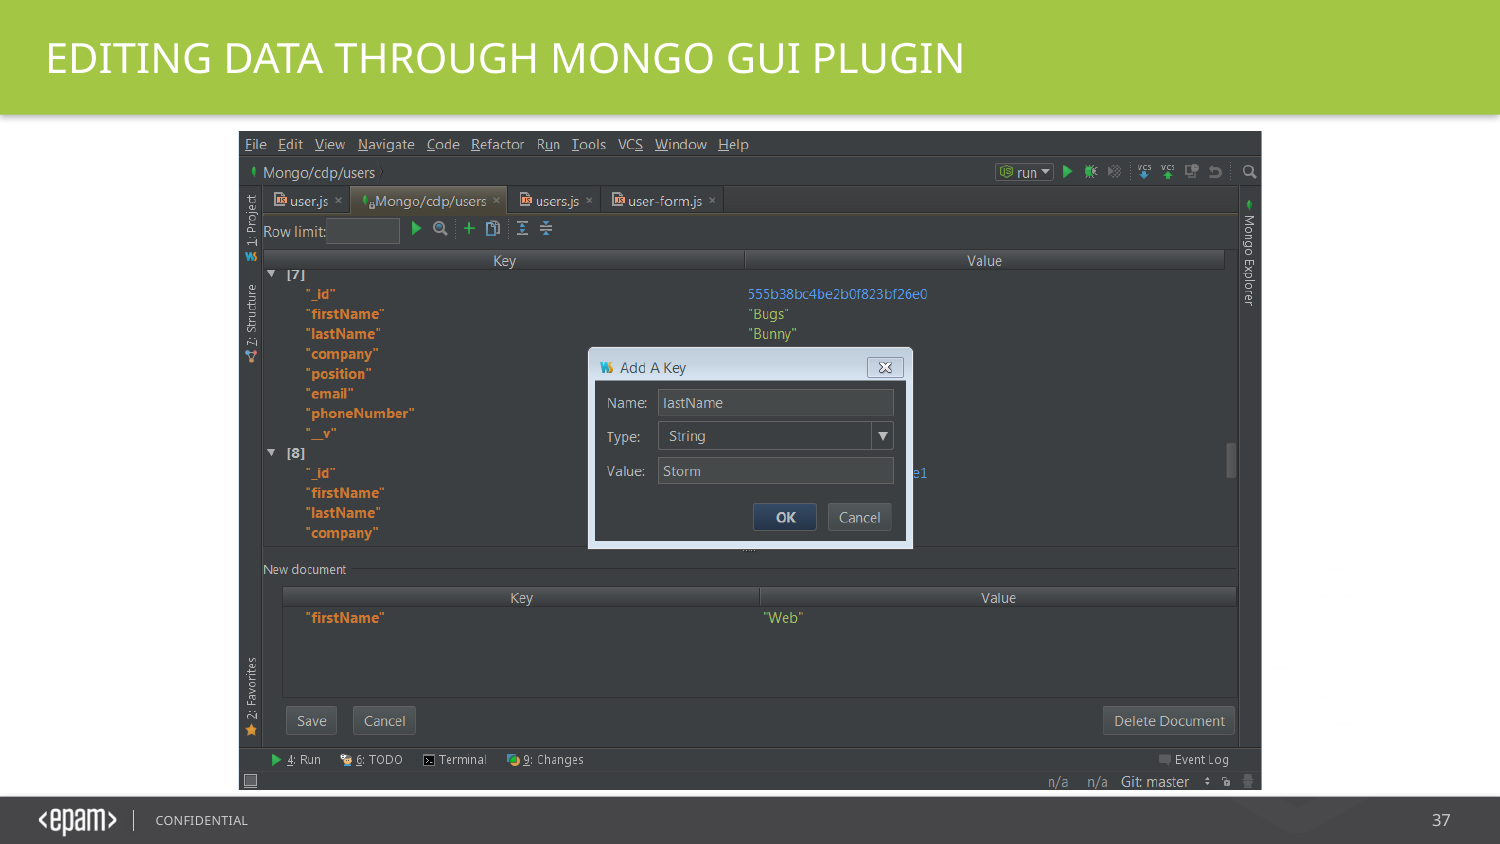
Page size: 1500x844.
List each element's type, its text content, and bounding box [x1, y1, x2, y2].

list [238, 131, 1262, 790]
list EDITING DATA THROUGH MONGO GUI PLUGIN [0, 0, 1500, 115]
picture [38, 808, 117, 837]
